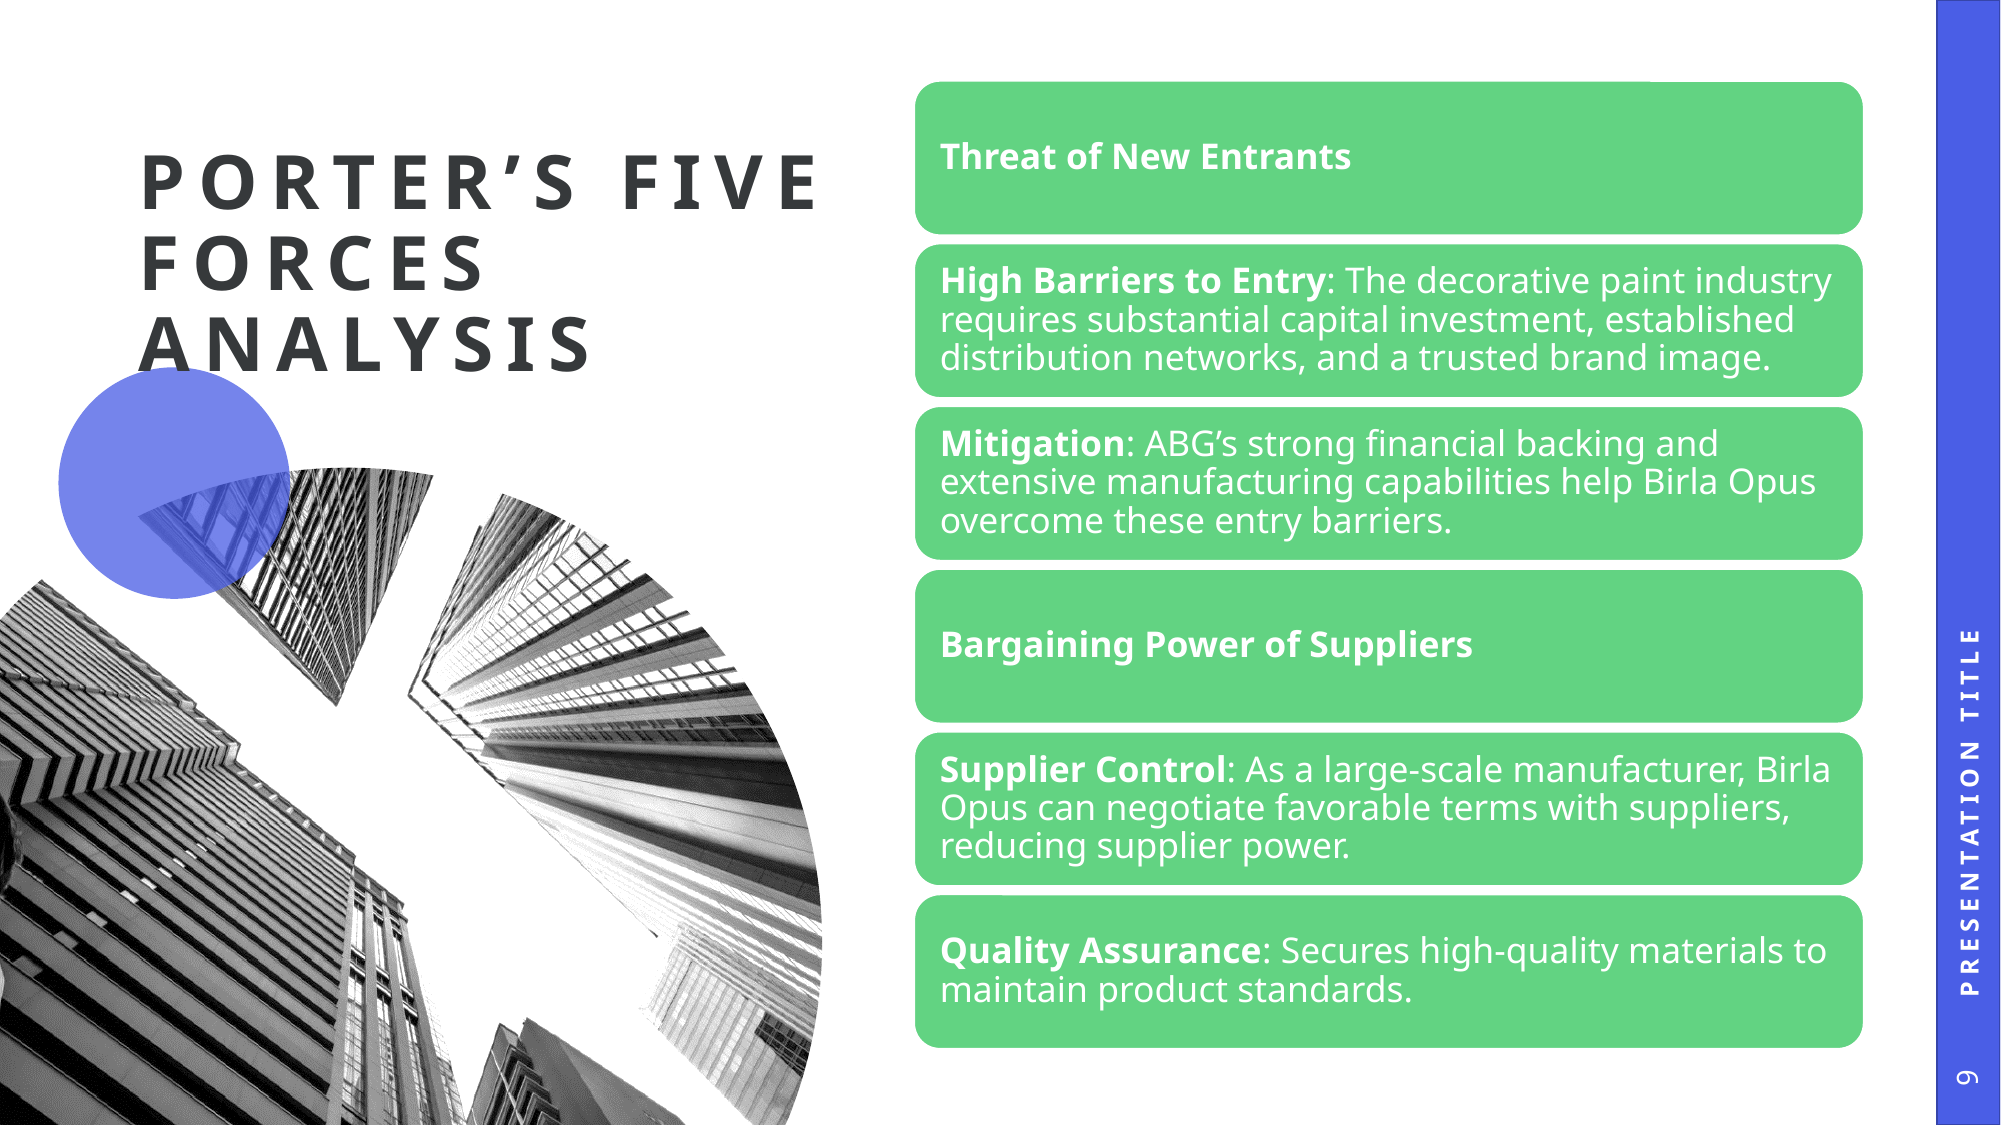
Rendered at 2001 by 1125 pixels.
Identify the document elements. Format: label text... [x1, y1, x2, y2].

footer Presentation Title [1937, 0, 2000, 1032]
slide_number 9 [1937, 1032, 2000, 1125]
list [914, 67, 1864, 1063]
title Porter’s Five Forces Analysis [138, 145, 889, 454]
picture [0, 467, 823, 1125]
